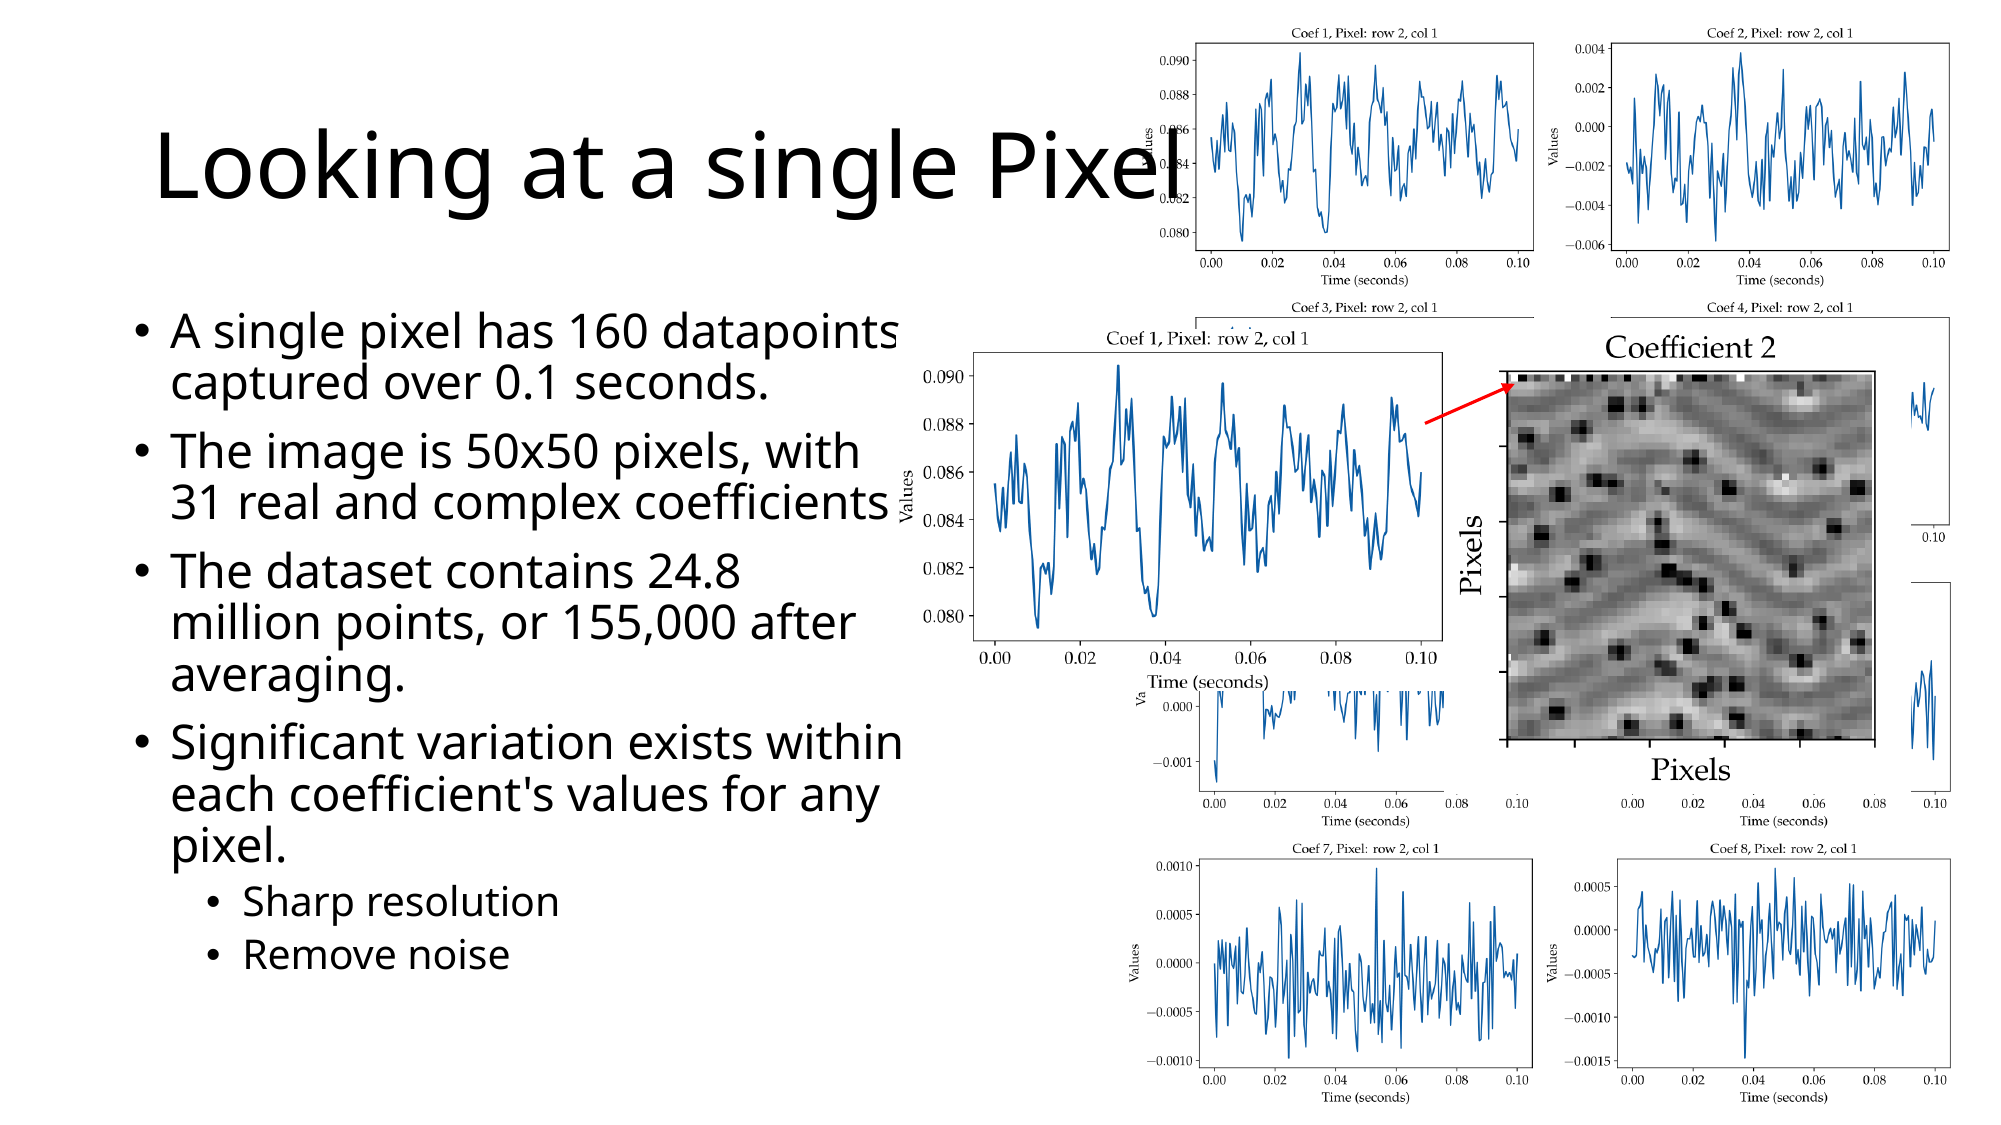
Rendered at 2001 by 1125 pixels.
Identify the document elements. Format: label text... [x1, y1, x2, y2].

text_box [1424, 383, 1516, 424]
title Looking at a single Pixel [137, 59, 1124, 278]
picture [895, 19, 1953, 1106]
list A single pixel has 160 datapoints captured over 0.1 seconds. The image is 50x50 pixels, with 31 real and complex coefficients The dataset contains 24.8 million points, or 155,000 after averaging. Significant variation exists within each coefficient's values for any pixel. Sharp resolution Remove noise [118, 299, 920, 1014]
